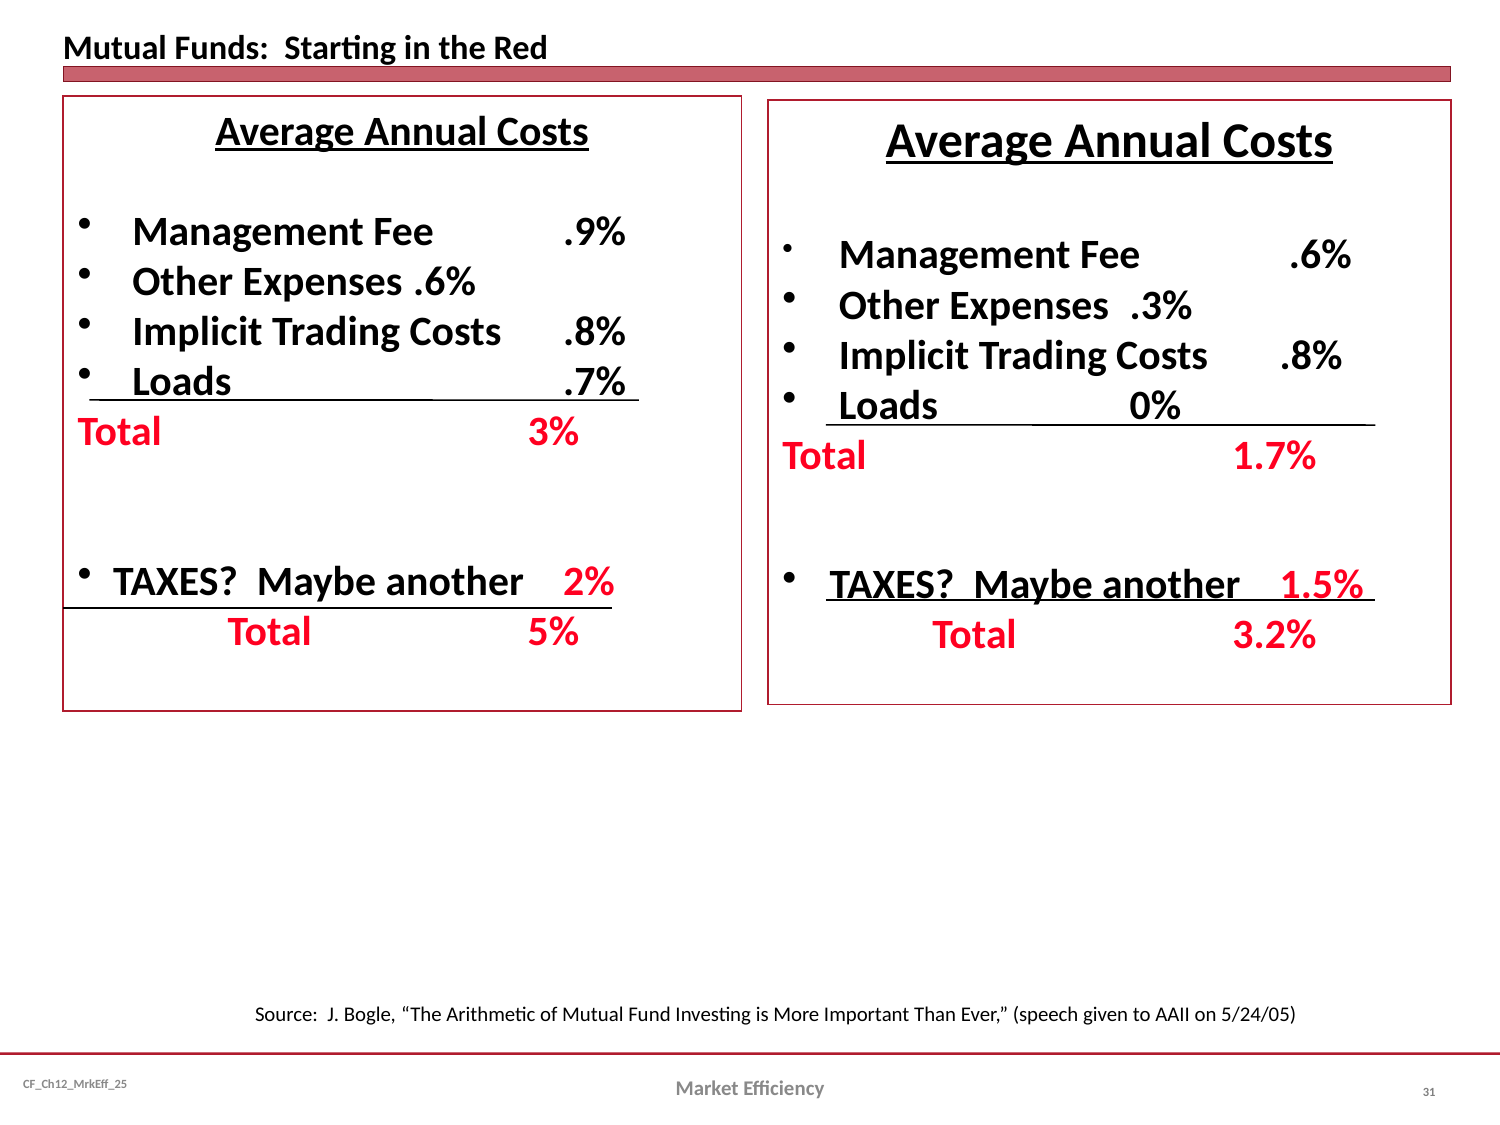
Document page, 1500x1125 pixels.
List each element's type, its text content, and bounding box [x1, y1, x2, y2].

title Mutual Funds: Starting in the Red [62, 6, 1451, 67]
text_box Source: J. Bogle, “The Arithmetic of Mutual Fund Investing is More Important Than Ever,” (speech given to AAII on 5/24/05) [240, 993, 1394, 1034]
slide_number 31 [1375, 1061, 1451, 1122]
text_box Average Annual Costs Management Fee .6% Other Expenses .3% Implicit Trading Costs .8% Loads 0% Total 1.7% TAXES? Maybe another 1.5% Total 3.2% [767, 99, 1451, 705]
footer Market Efficiency [512, 1056, 988, 1117]
text_box Average Annual Costs Management Fee .9% Other Expenses .6% Implicit Trading Costs .8% Loads .7% Total 3% TAXES? Maybe another 2% Total 5% [63, 96, 742, 712]
